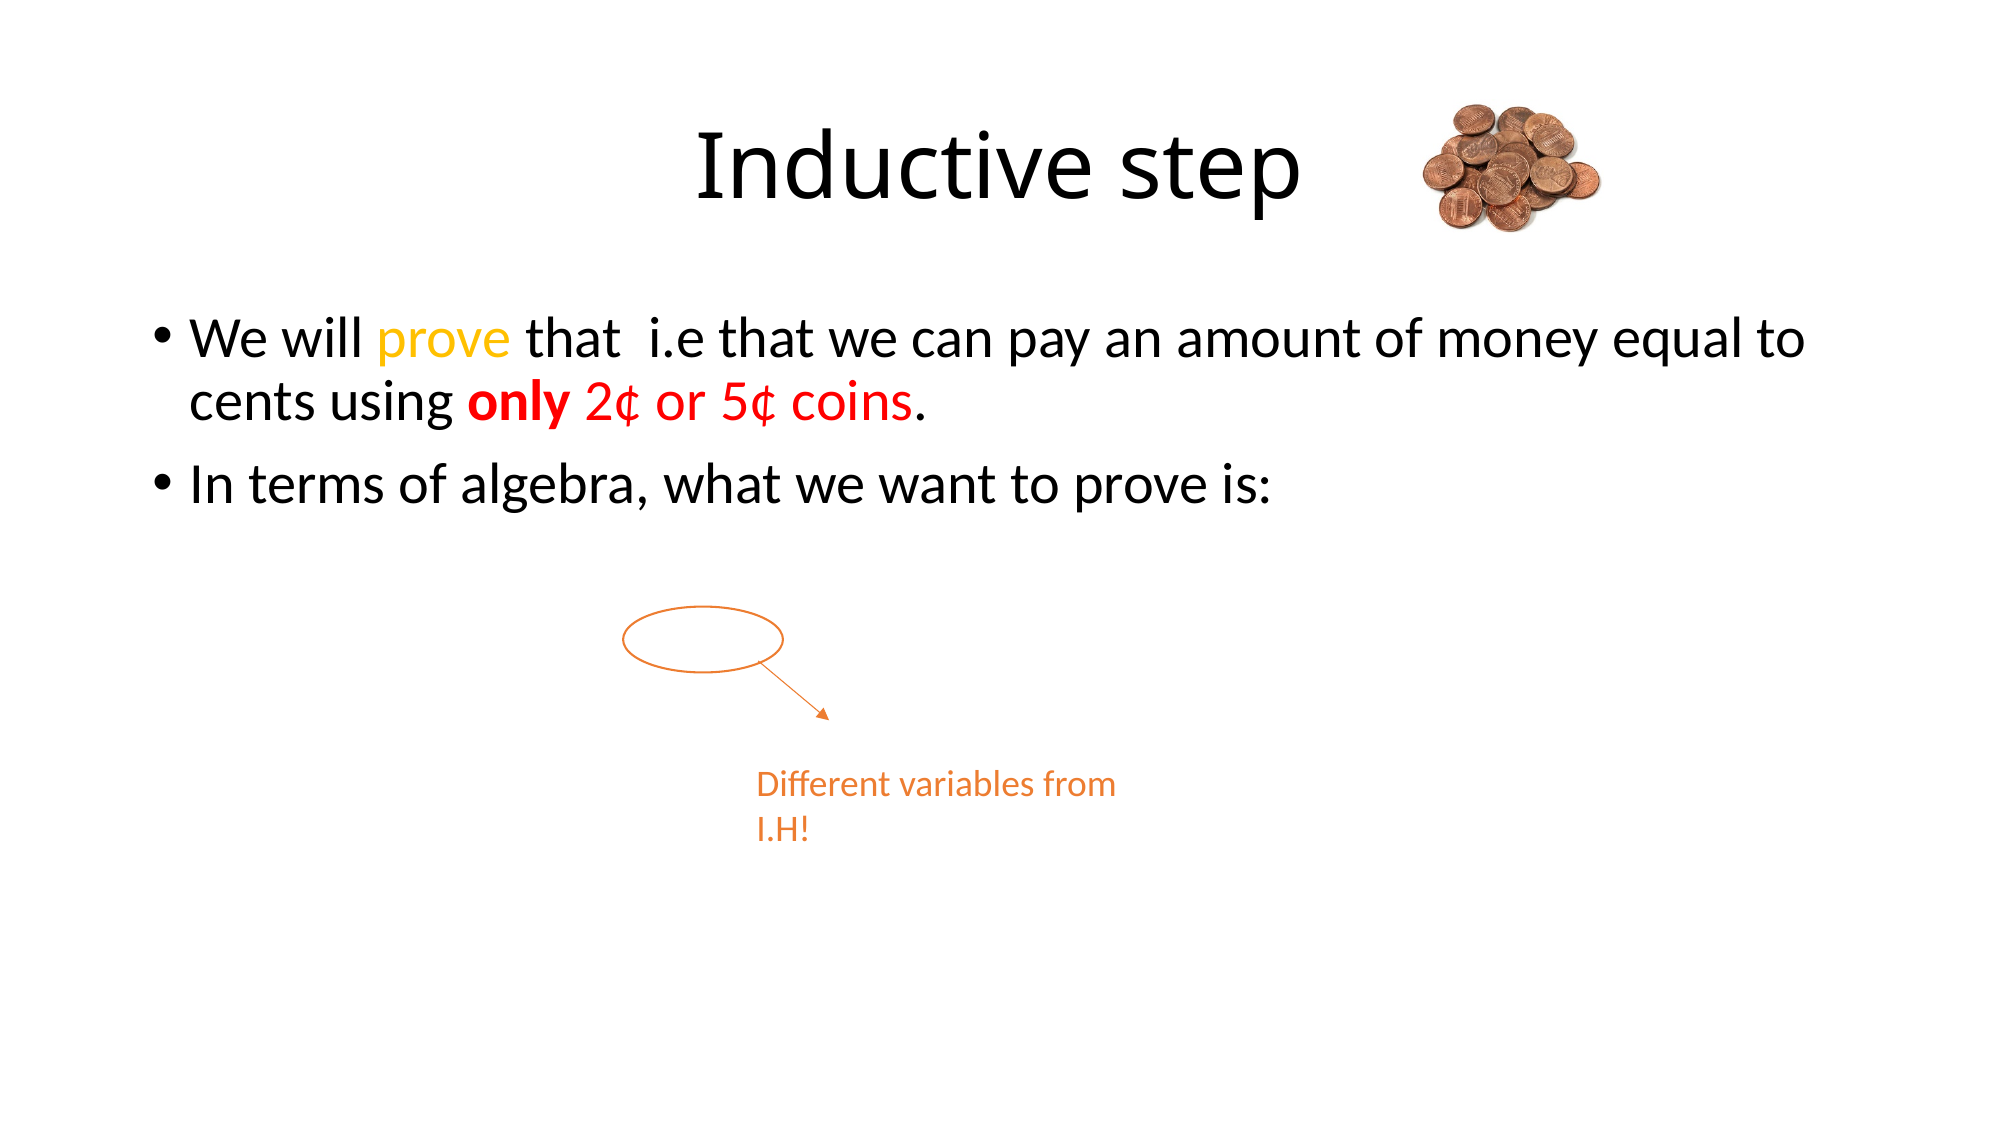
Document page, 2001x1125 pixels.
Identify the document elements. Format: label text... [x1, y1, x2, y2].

text_box [622, 605, 784, 674]
picture [1420, 99, 1604, 238]
title Inductive step [137, 59, 1863, 278]
text_box Different variables from I.H! [741, 751, 1190, 857]
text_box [758, 660, 830, 721]
